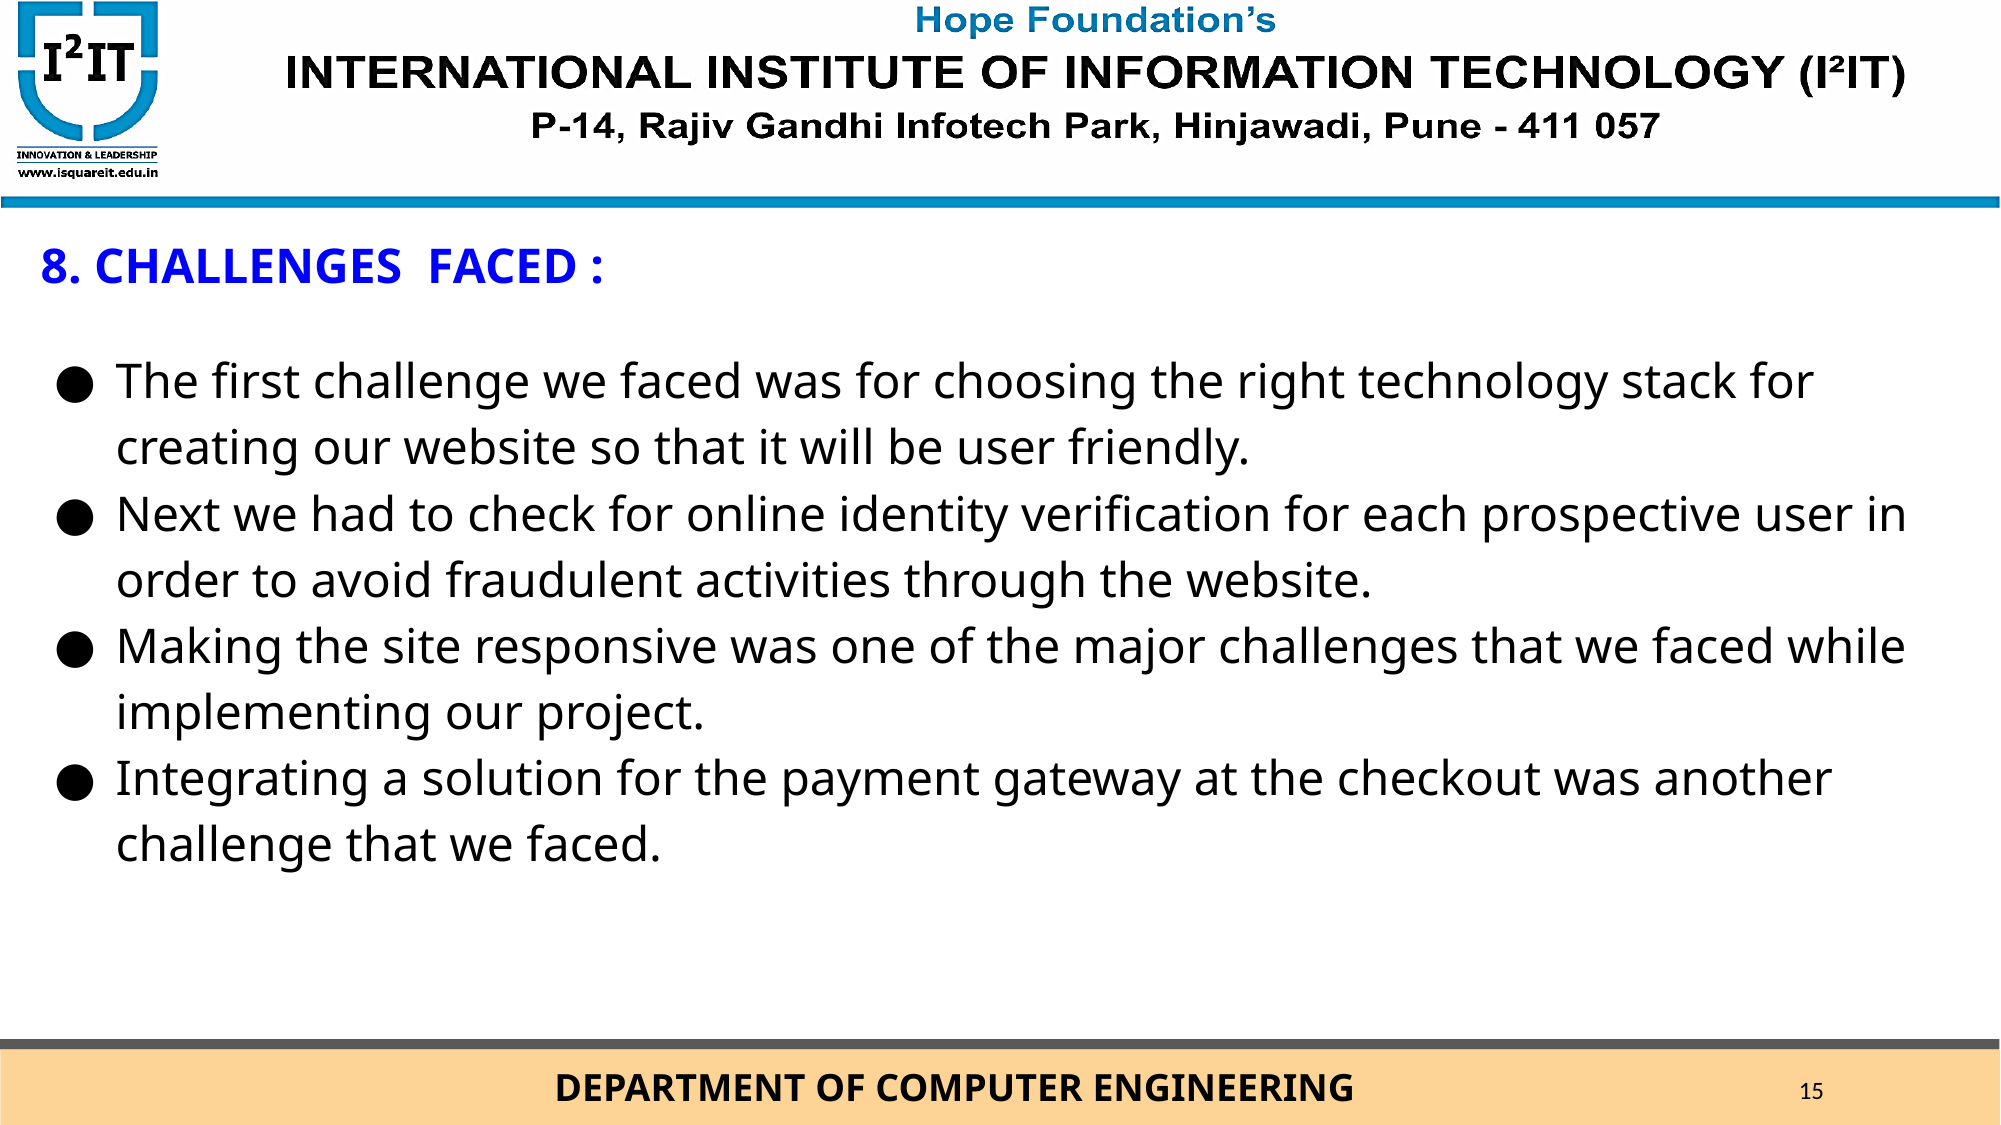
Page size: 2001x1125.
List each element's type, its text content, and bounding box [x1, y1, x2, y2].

picture [0, 0, 2000, 208]
text_box DEPARTMENT OF COMPUTER ENGINEERING [17, 1048, 1903, 1125]
subtitle 8. CHALLENGES FACED : The first challenge we faced was for choosing the right technology stack for creating our website so that it will be user friendly. Next we had to check for online identity verification for each prospective user in order to avoid fraudulent activities through the website. Making the site responsive was one of the major challenges that we faced while implementing our project. Integrating a solution for the payment gateway at the checkout was another challenge that we faced. [25, 236, 1975, 1020]
